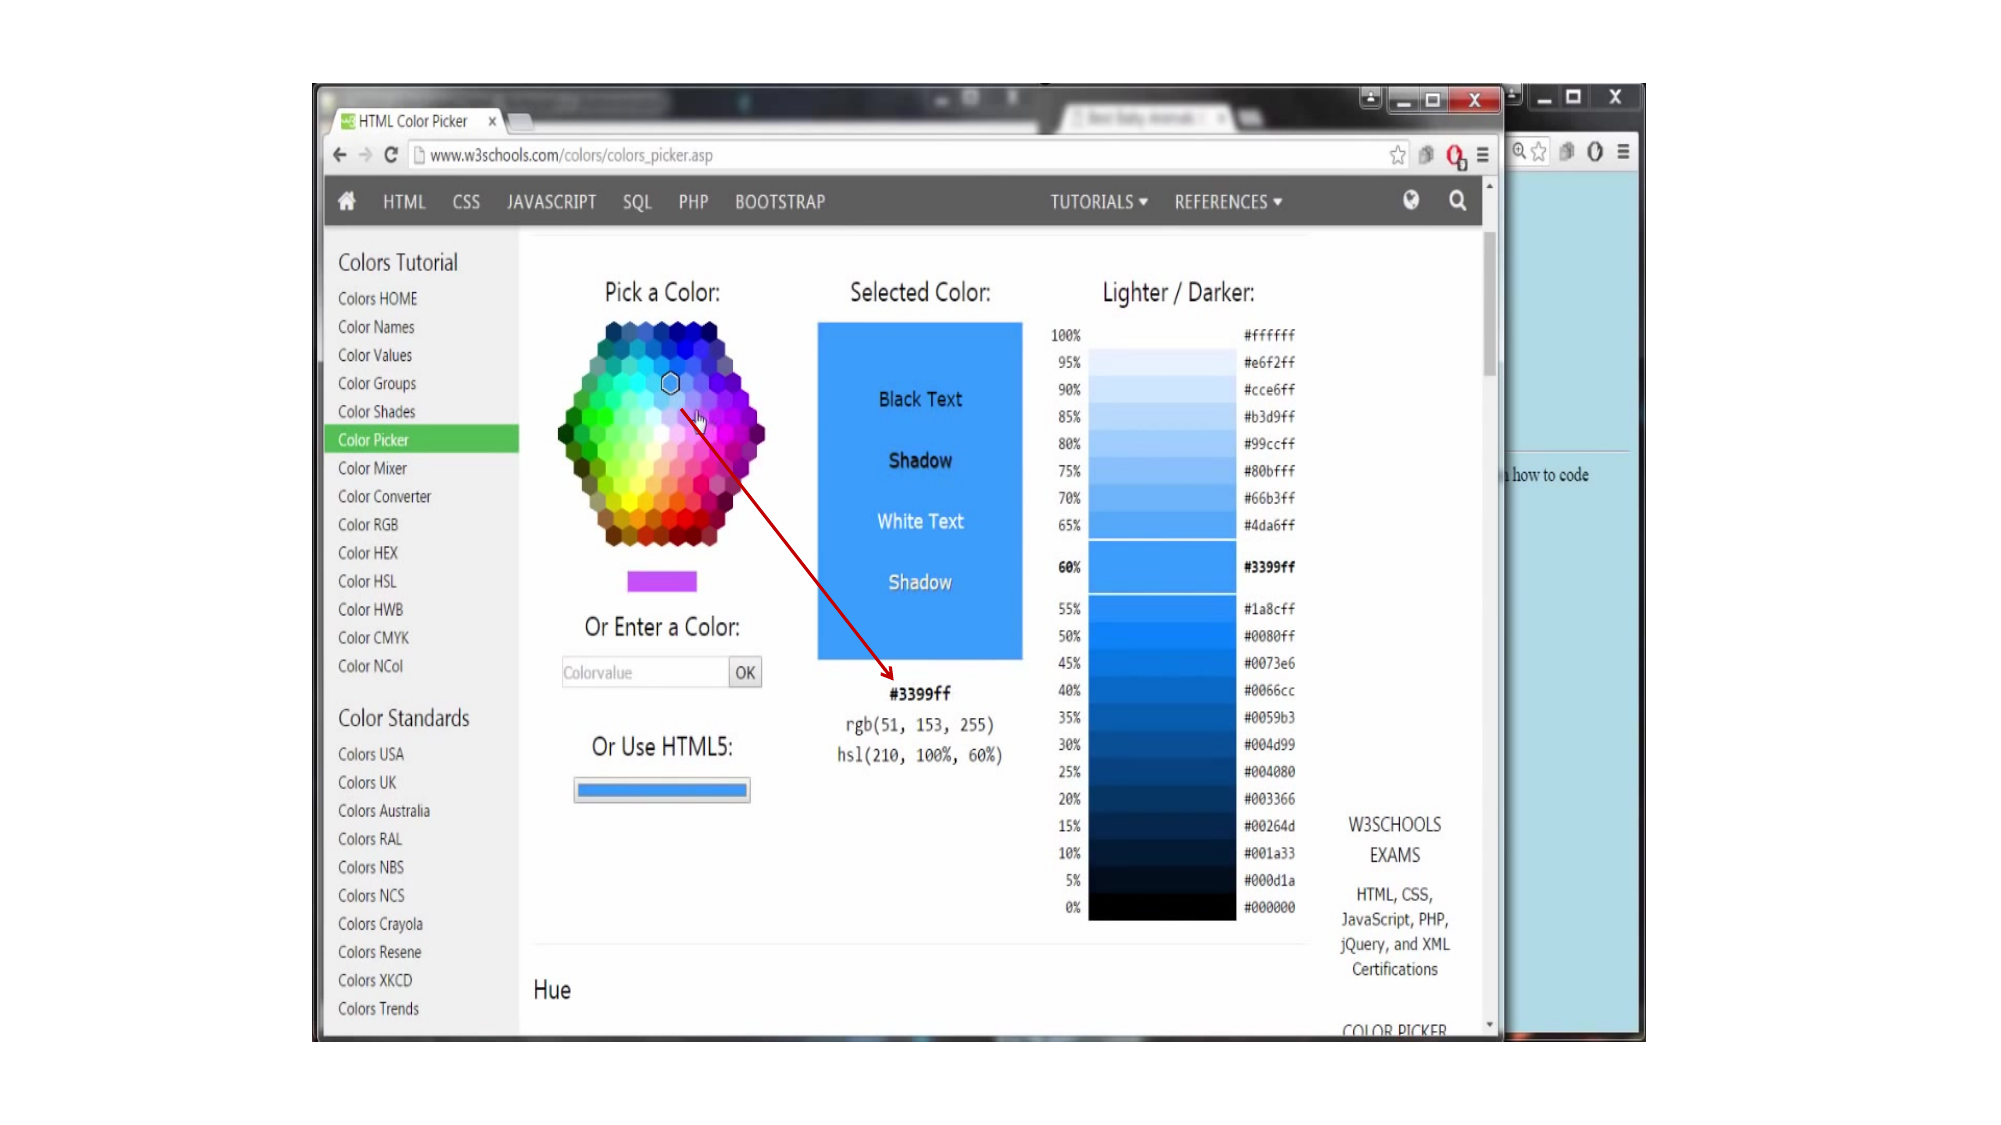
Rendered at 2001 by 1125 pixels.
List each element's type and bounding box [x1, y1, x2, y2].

picture [312, 83, 1647, 1042]
text_box [680, 408, 894, 681]
